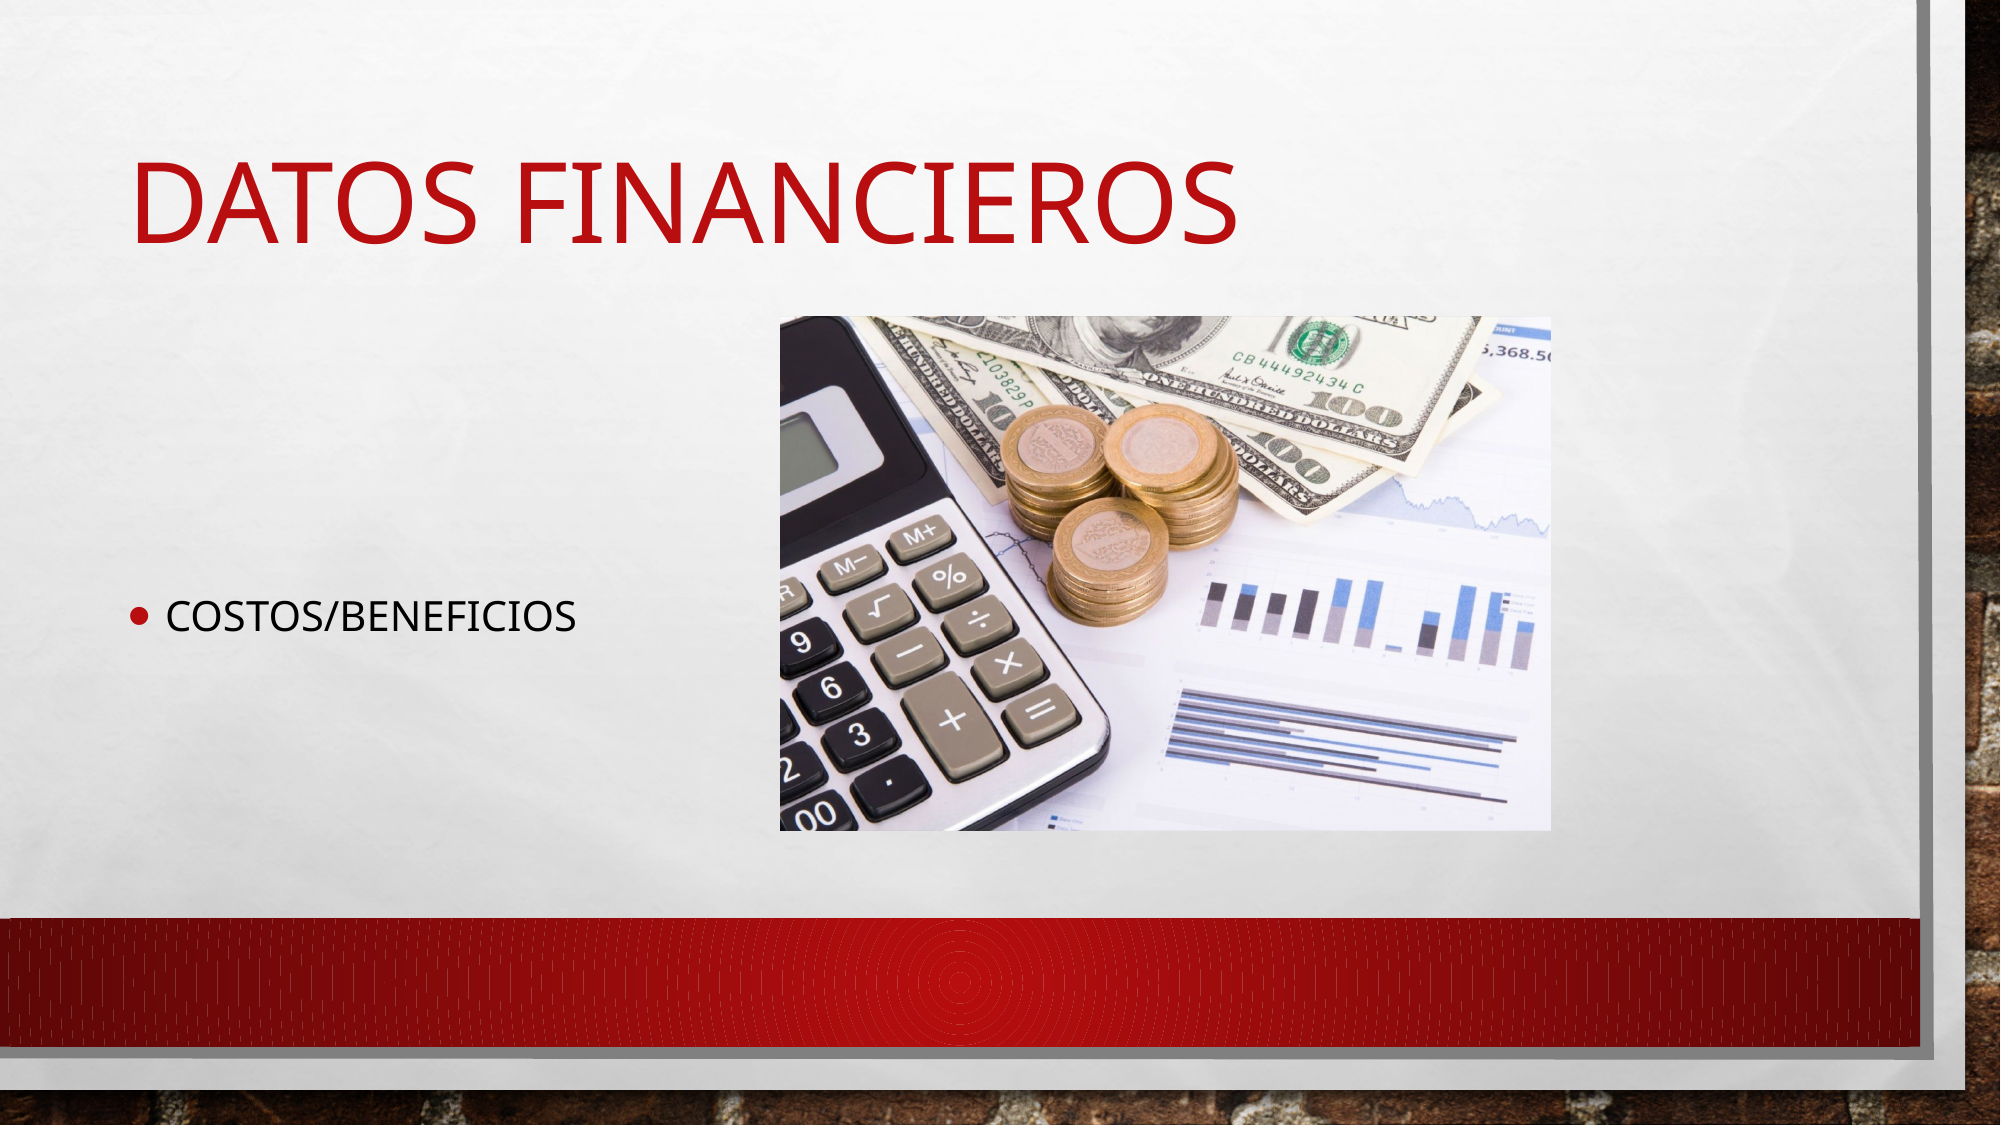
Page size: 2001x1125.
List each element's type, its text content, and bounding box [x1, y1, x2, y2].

picture [0, 0, 2000, 1125]
list Costos/beneficios [112, 338, 1818, 882]
picture [780, 316, 1551, 831]
title Datos financieros [112, 112, 1818, 302]
